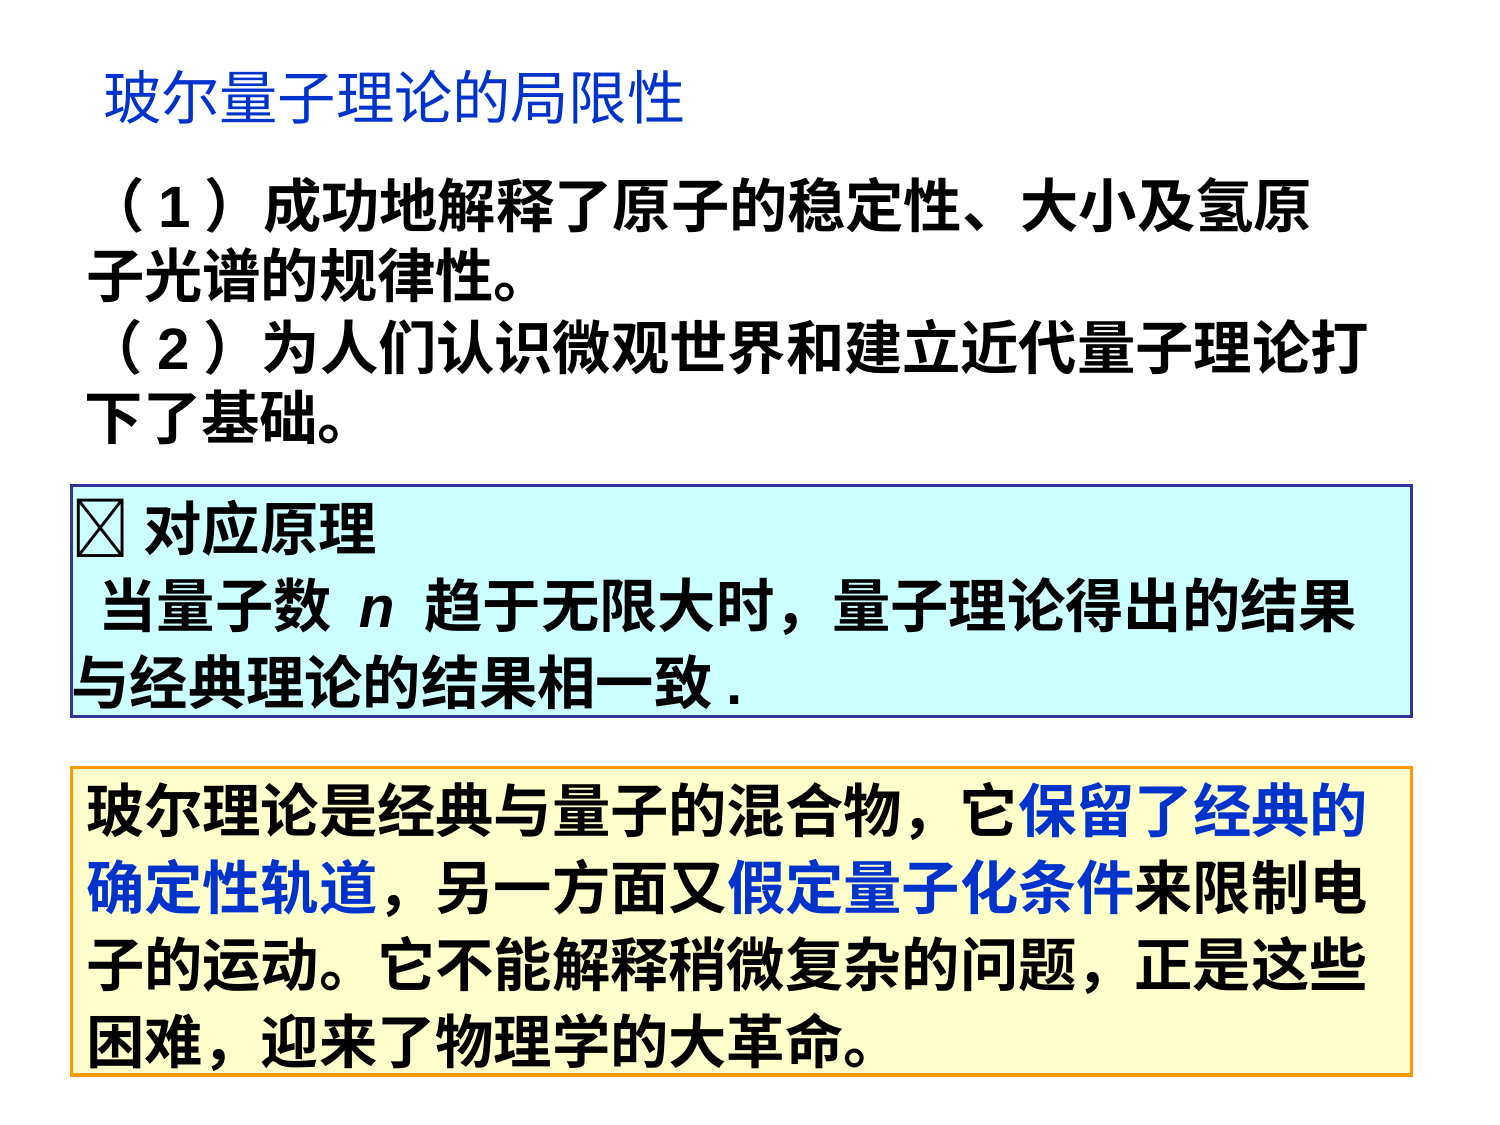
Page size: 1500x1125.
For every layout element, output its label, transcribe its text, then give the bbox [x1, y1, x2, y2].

text_box 玻尔理论是经典与量子的混合物，它保留了经典的确定性轨道，另一方面又假定量子化条件来限制电子的运动。它不能解释稍微复杂的问题，正是这些困难，迎来了物理学的大革命。 [71, 767, 1412, 1075]
text_box 对应原理 当量子数 n 趋于无限大时，量子理论得出的结果与经典理论的结果相一致. [71, 485, 1412, 717]
text_box 玻尔量子理论的局限性 [88, 60, 701, 131]
text_box （2）为人们认识微观世界和建立近代量子理论打下了基础。 [84, 309, 1378, 453]
text_box （1）成功地解释了原子的稳定性、大小及氢原子光谱的规律性。 [71, 169, 1377, 310]
